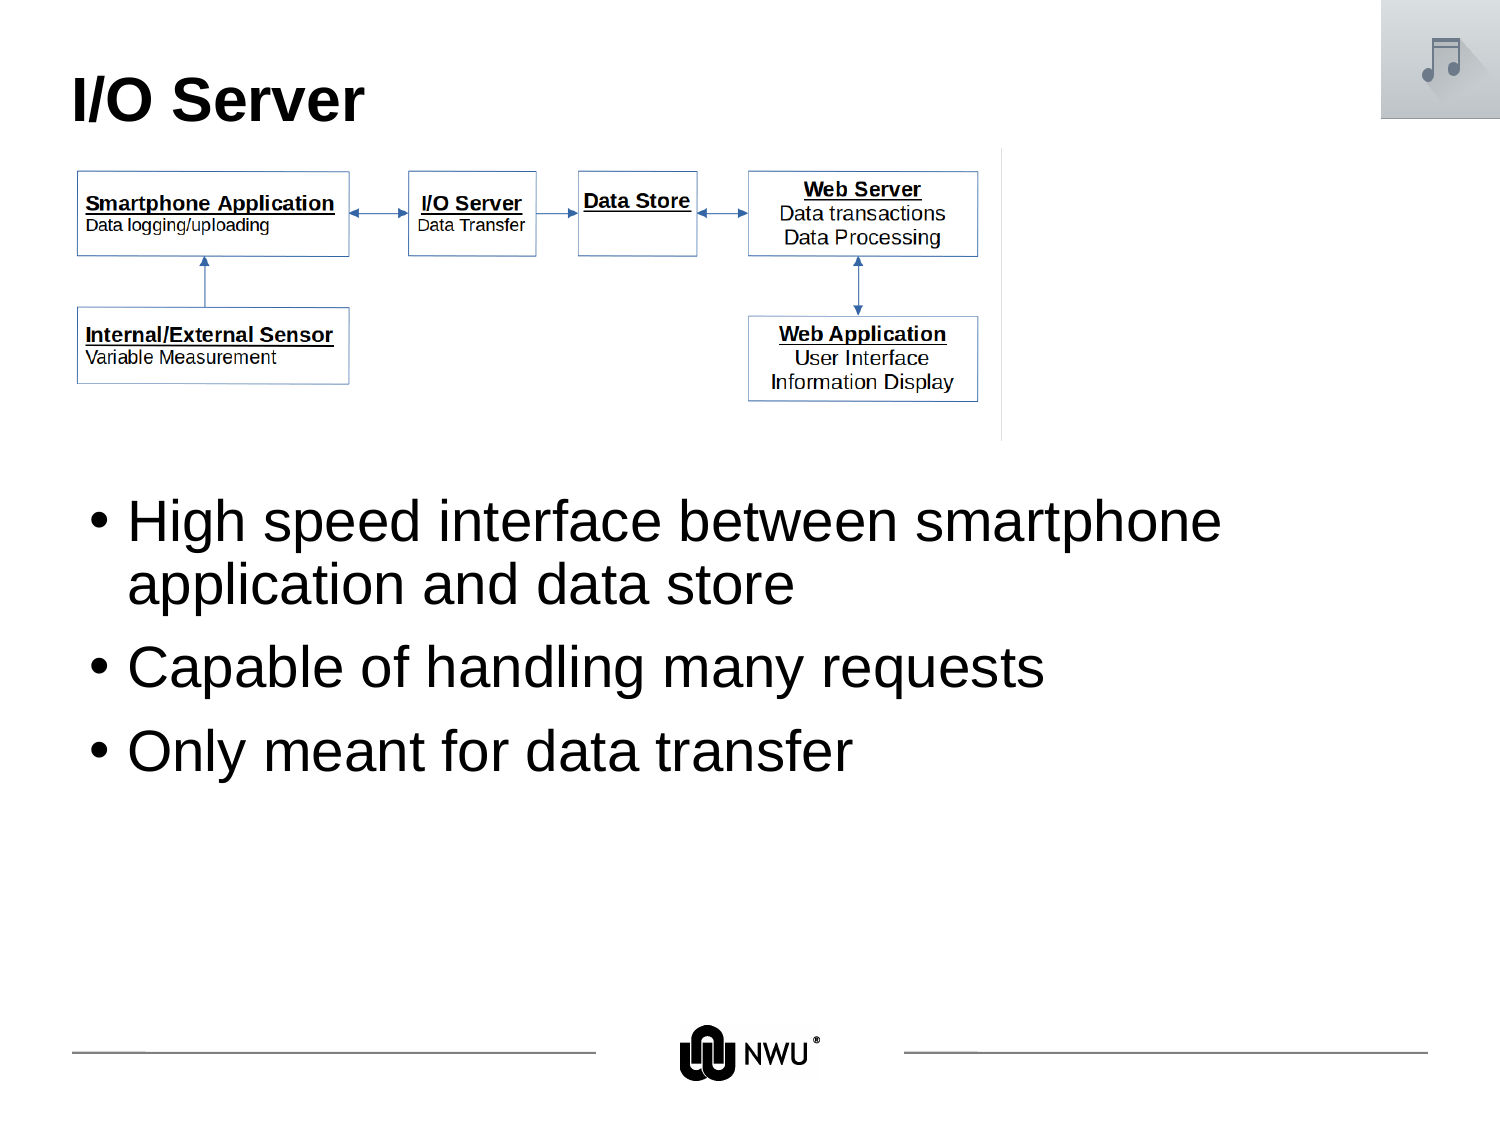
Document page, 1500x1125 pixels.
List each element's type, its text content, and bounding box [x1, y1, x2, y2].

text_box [1380, 0, 1500, 120]
title I/O Server [56, 59, 1444, 207]
list High speed interface between smartphone application and data store Capable of handling many requests Only meant for data transfer [75, 483, 1444, 981]
picture [61, 148, 1002, 441]
picture [680, 1025, 820, 1081]
